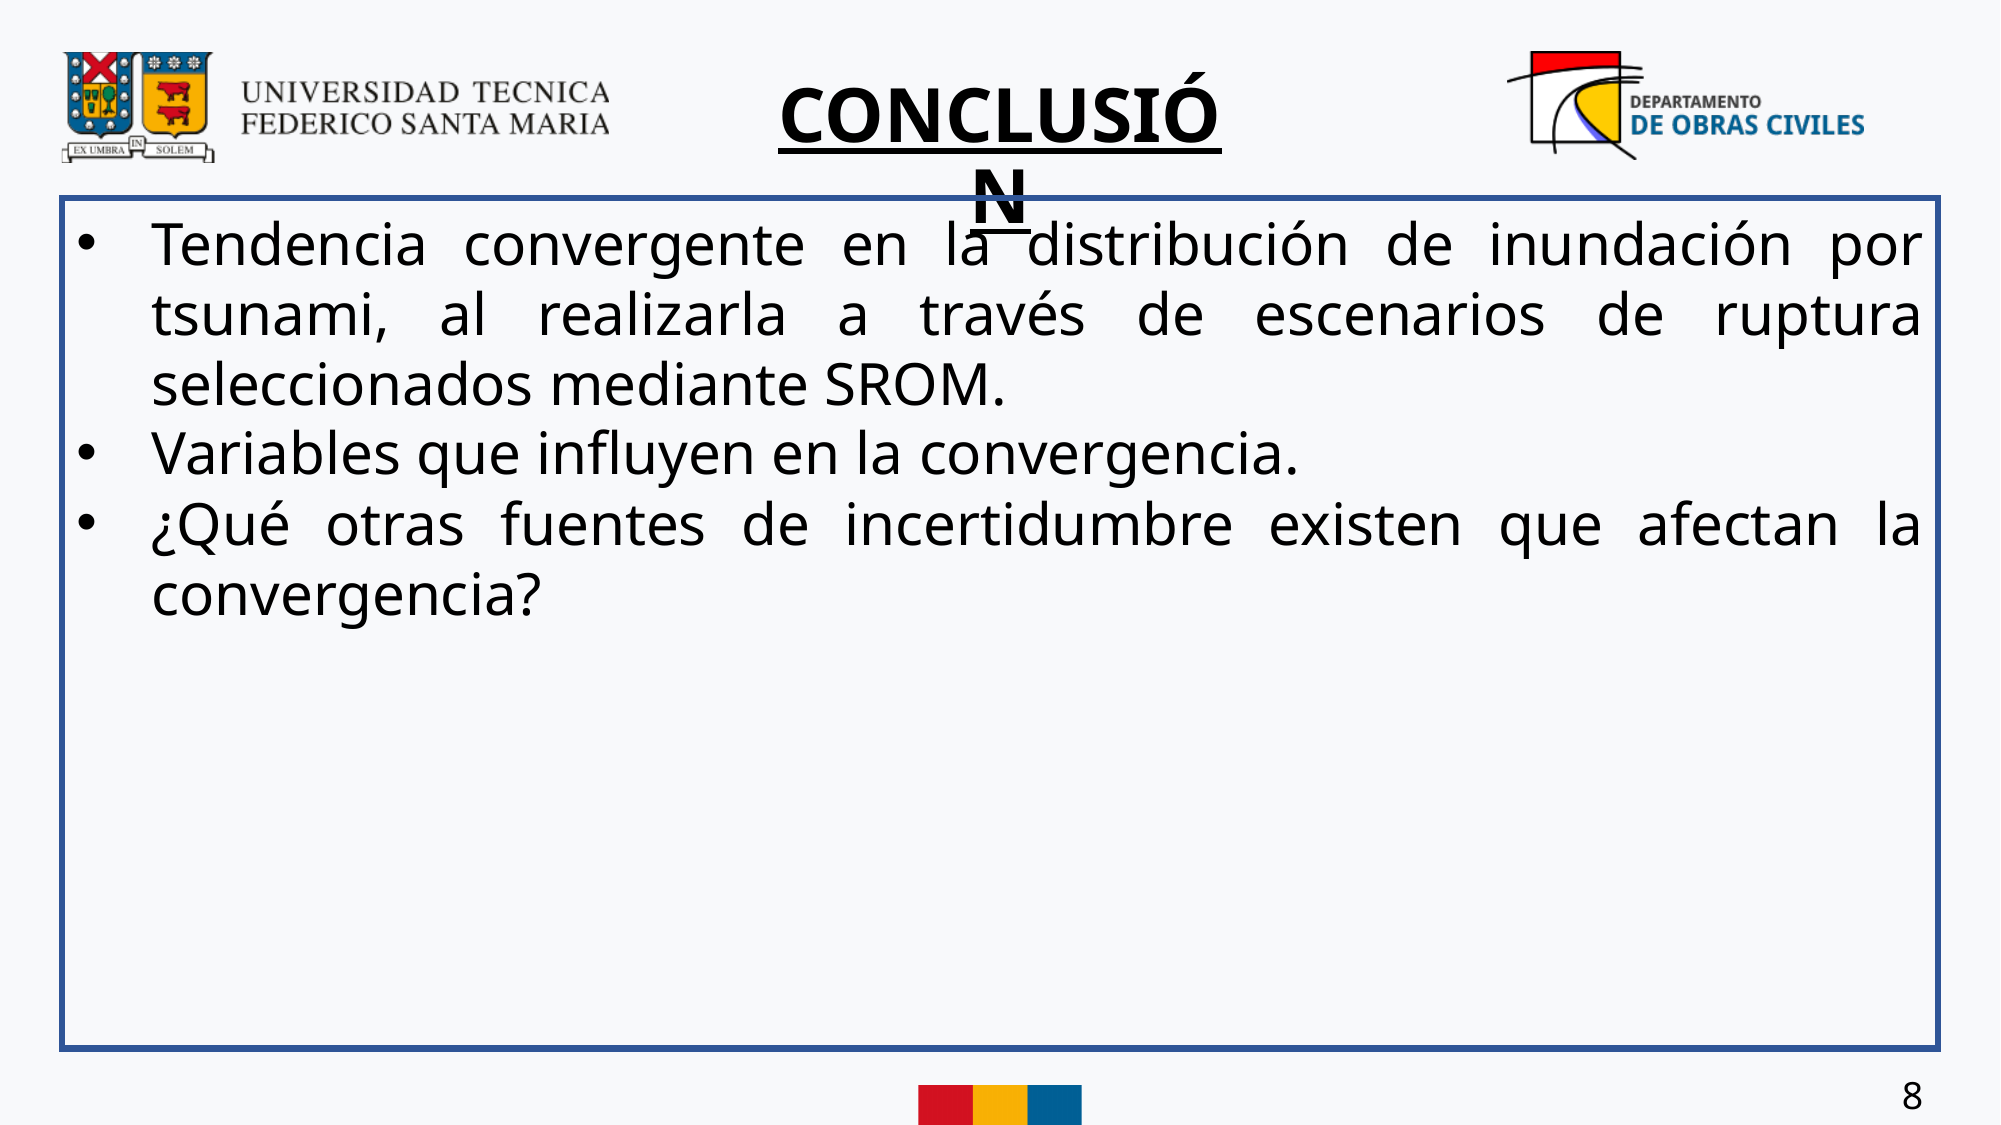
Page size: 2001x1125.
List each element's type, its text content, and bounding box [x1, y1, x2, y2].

picture [1507, 51, 1939, 163]
text_box CONCLUSIÓN [760, 70, 1240, 182]
picture [61, 51, 609, 163]
text_box [61, 635, 1939, 1050]
text_box Tendencia convergente en la distribución de inundación por tsunami, al realizarla a través de escenarios de ruptura seleccionados mediante SROM. Variables que influyen en la convergencia. ¿Qué otras fuentes de incertidumbre existen que afectan la convergencia? [61, 199, 1939, 635]
text_box 88 [1867, 1064, 1939, 1125]
picture [918, 1085, 1082, 1125]
